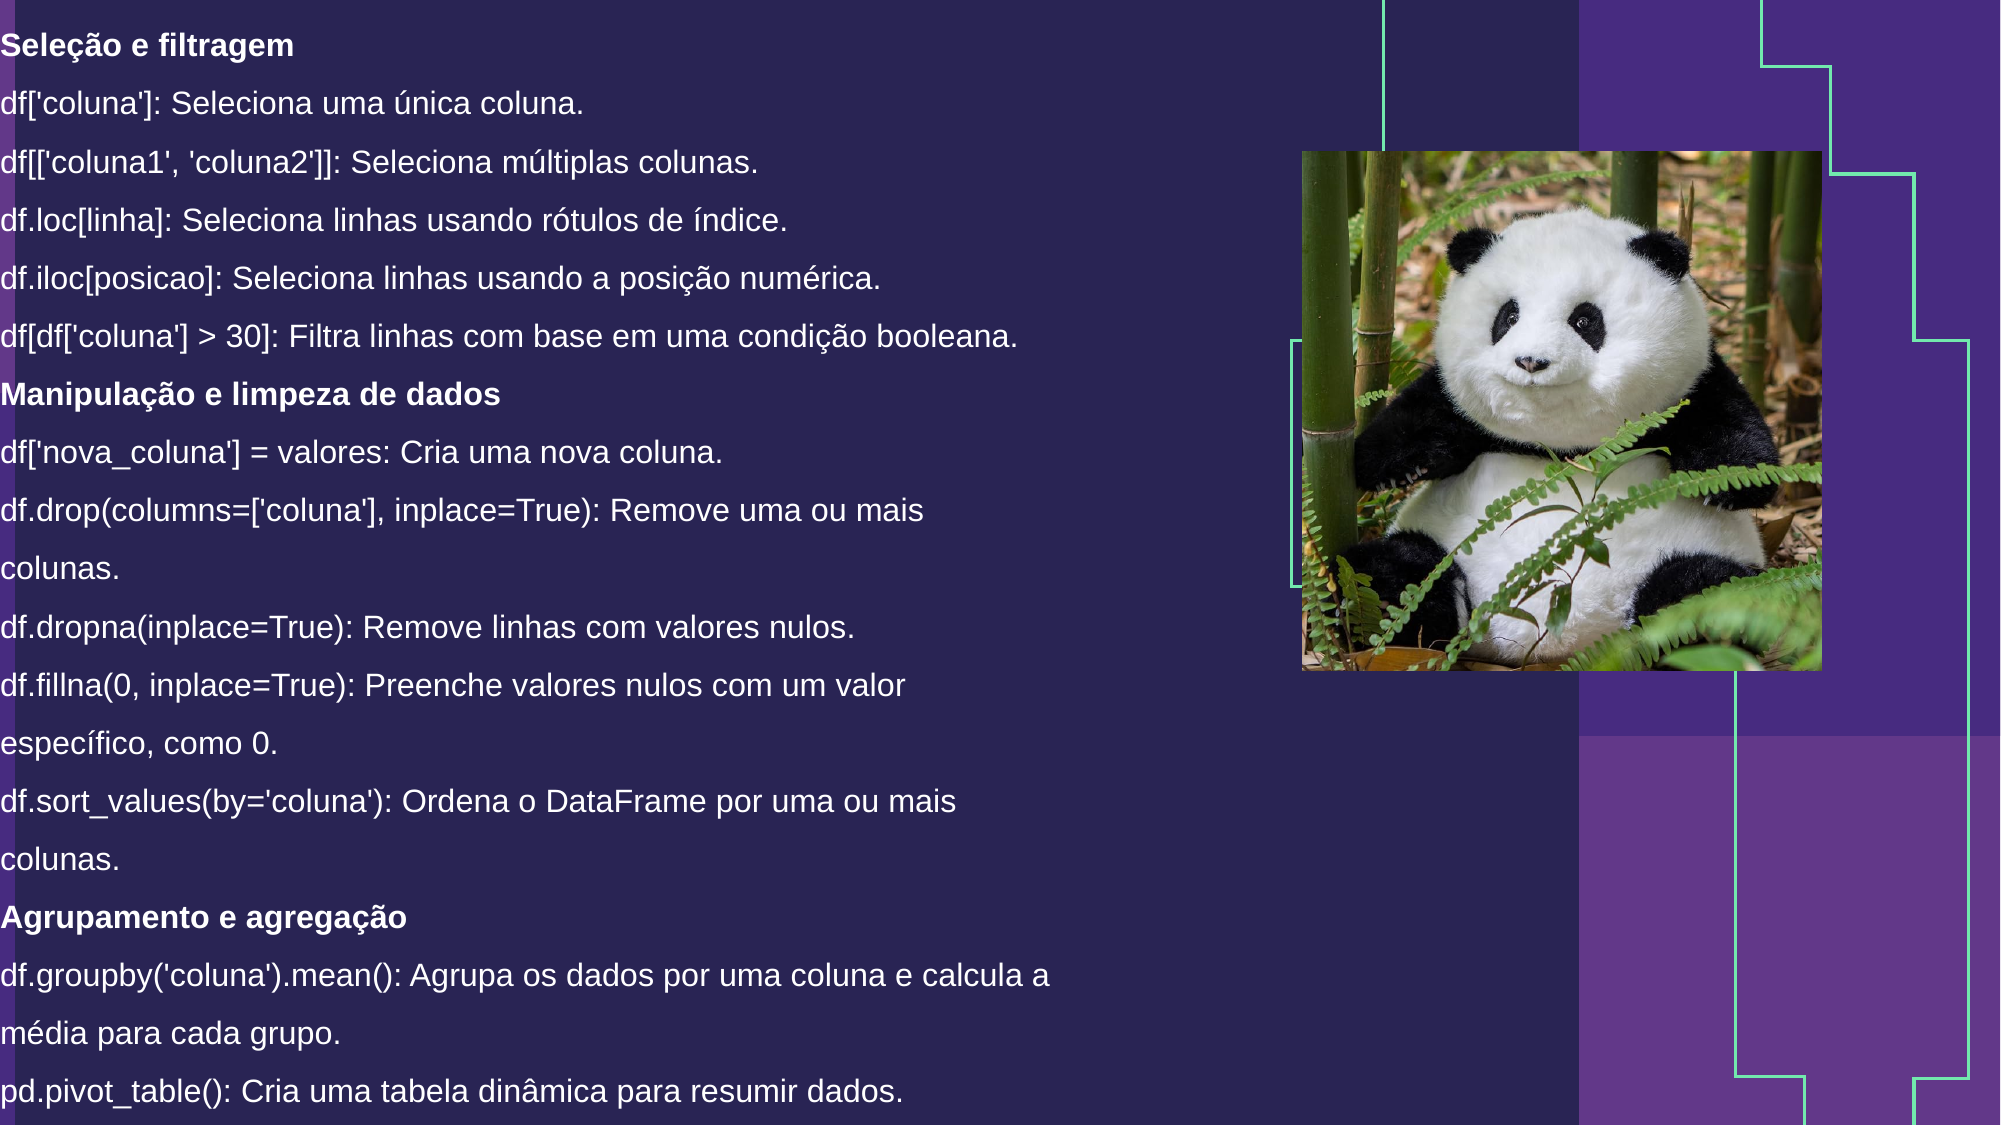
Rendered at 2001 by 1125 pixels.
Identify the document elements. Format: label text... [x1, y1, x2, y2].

picture [1302, 151, 1822, 671]
text_box Seleção e filtragem df['coluna']: Seleciona uma única coluna. df[['coluna1', 'coluna2']]: Seleciona múltiplas colunas. df.loc[linha]: Seleciona linhas usando rótulos de índice. df.iloc[posicao]: Seleciona linhas usando a posição numérica. df[df['coluna'] > 30]: Filtra linhas com base em uma condição booleana. Manipulação e limpeza de dados df['nova_coluna'] = valores: Cria uma nova coluna. df.drop(columns=['coluna'], inplace=True): Remove uma ou mais colunas. df.dropna(inplace=True): Remove linhas com valores nulos. df.fillna(0, inplace=True): Preenche valores nulos com um valor específico, como 0. df.sort_values(by='coluna'): Ordena o DataFrame por uma ou mais colunas. Agrupamento e agregação df.groupby('coluna').mean(): Agrupa os dados por uma coluna e calcula a média para cada grupo. pd.pivot_table(): Cria uma tabela dinâmica para resumir dados. [0, 0, 1052, 1125]
